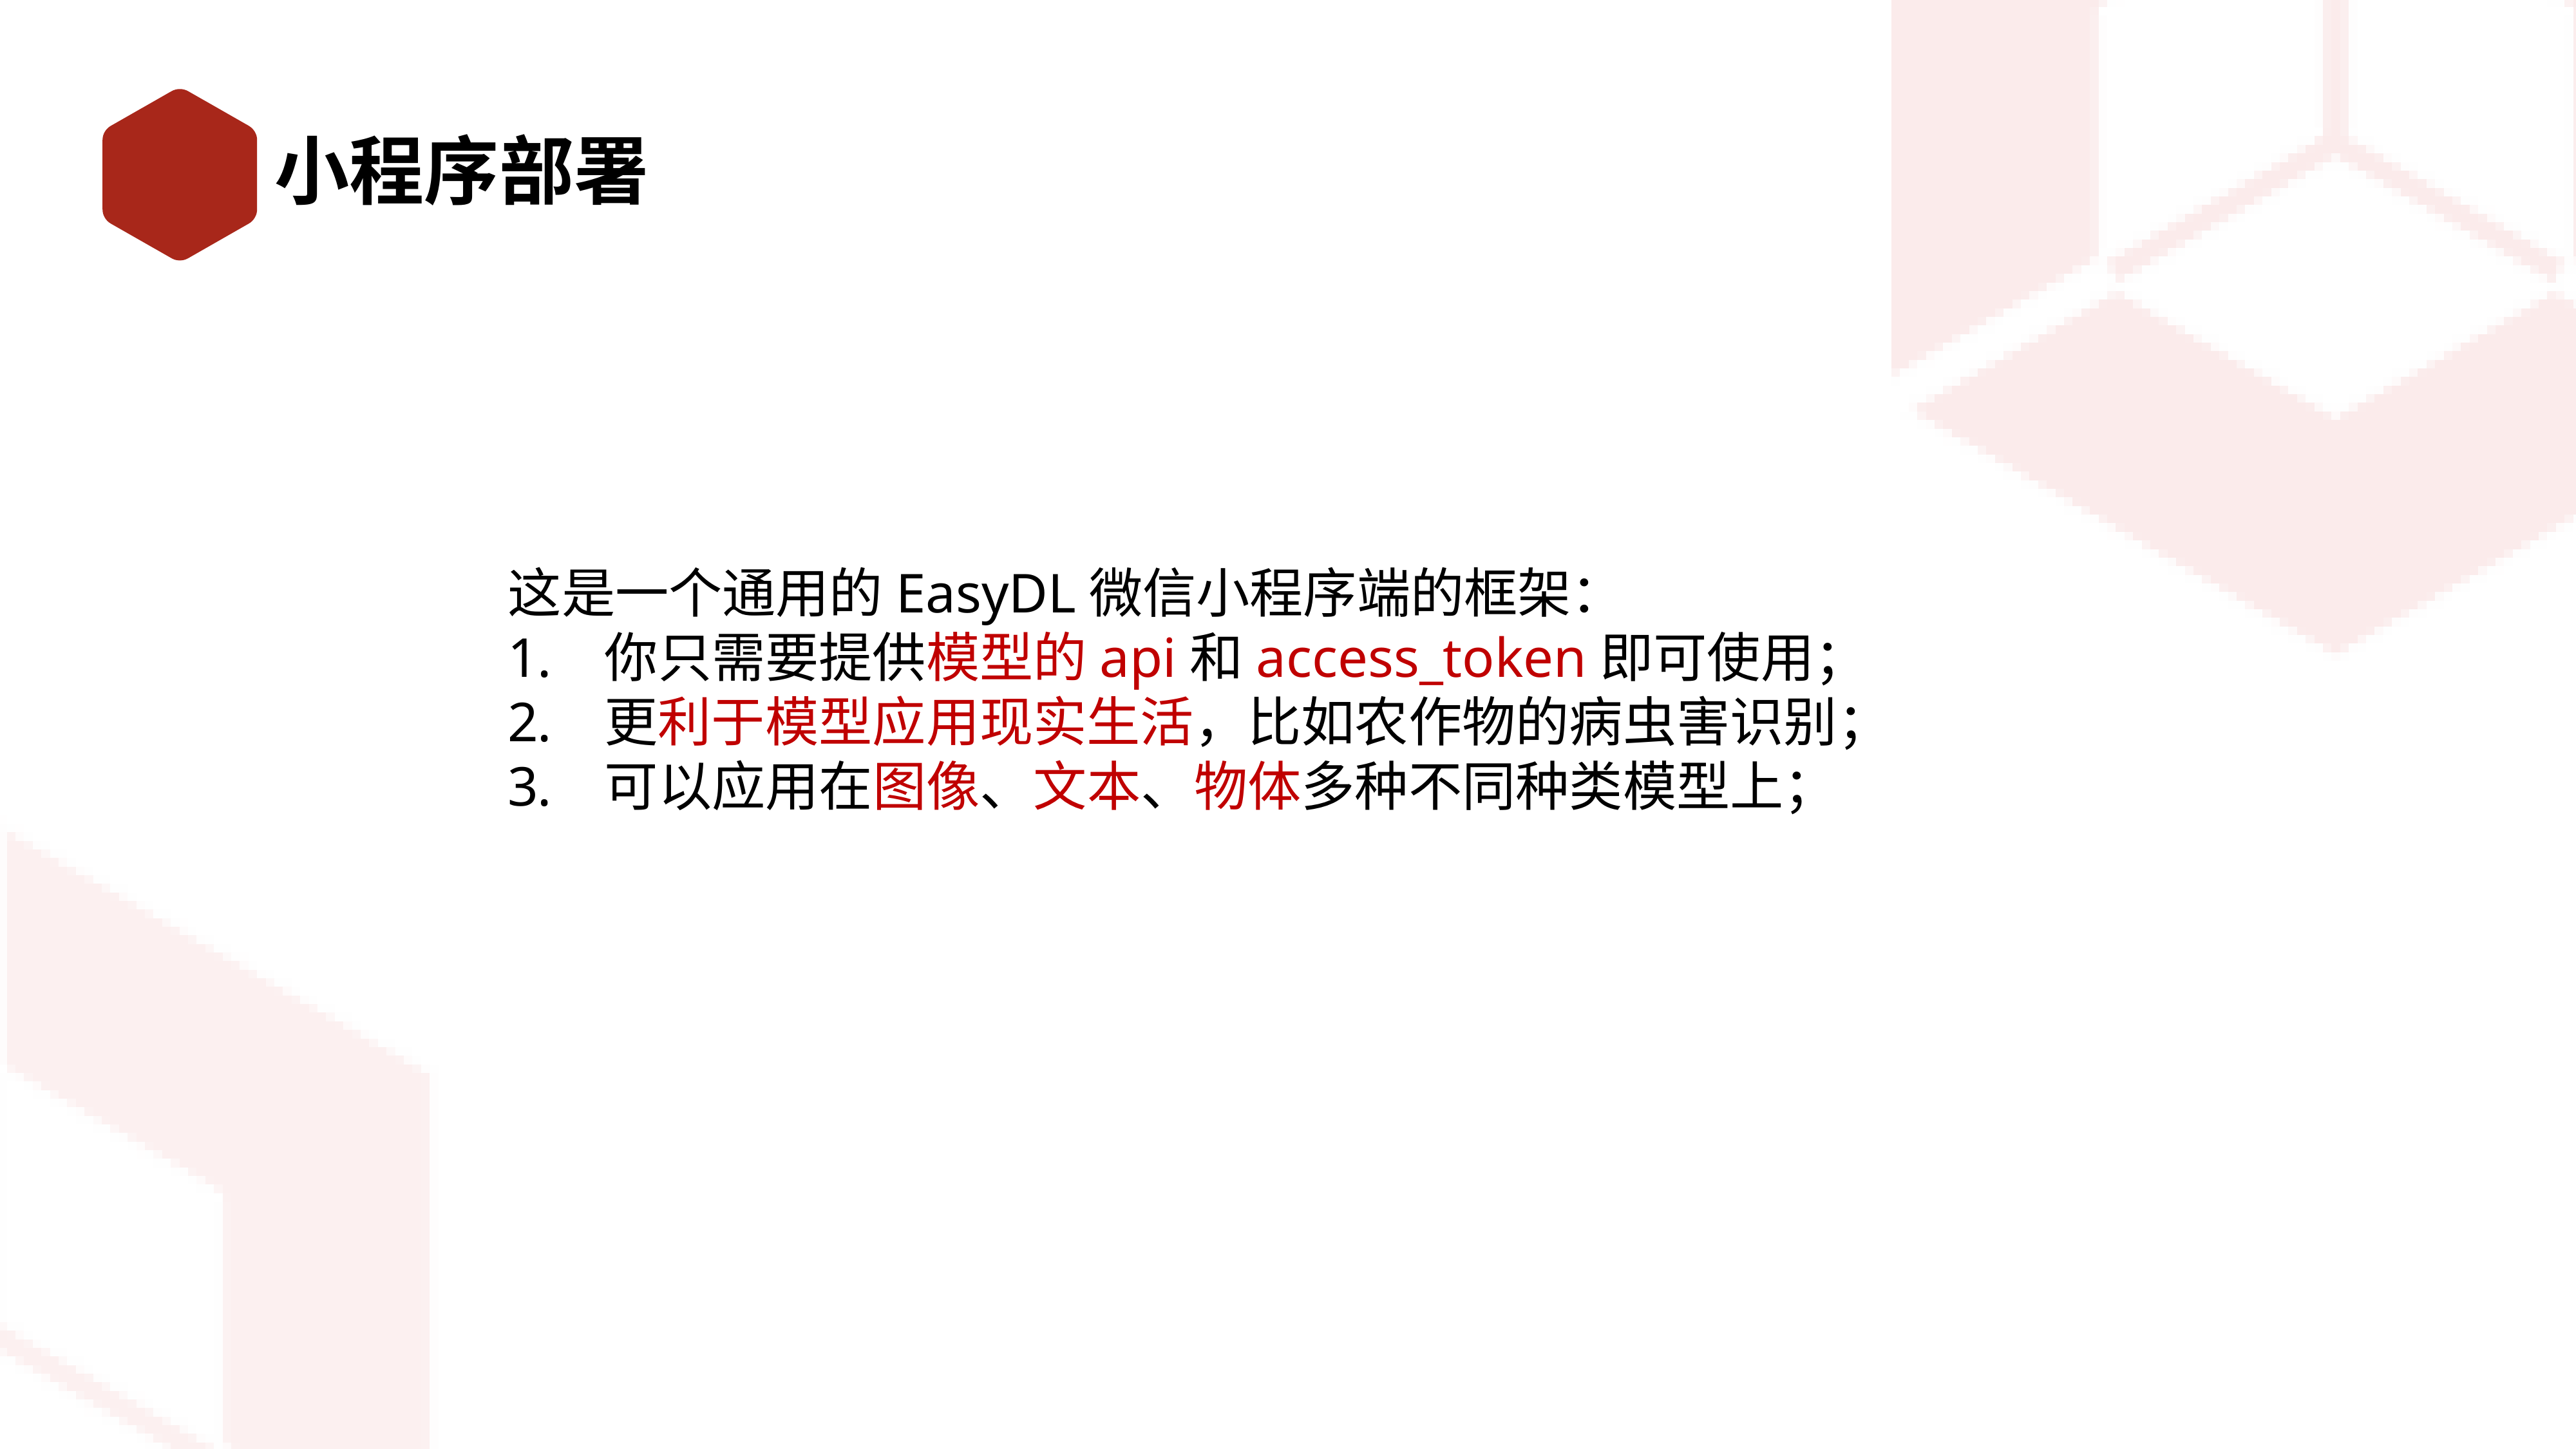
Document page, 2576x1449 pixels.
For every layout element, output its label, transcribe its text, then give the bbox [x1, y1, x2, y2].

text_box 这是一个通用的EasyDL微信小程序端的框架： 你只需要提供模型的api和access_token即可使用； 更利于模型应用现实生活，比如农作物的病虫害识别； 可以应用在图像、文本、物体多种不同种类模型上； [502, 553, 2012, 822]
title 小程序部署 [269, 113, 663, 225]
